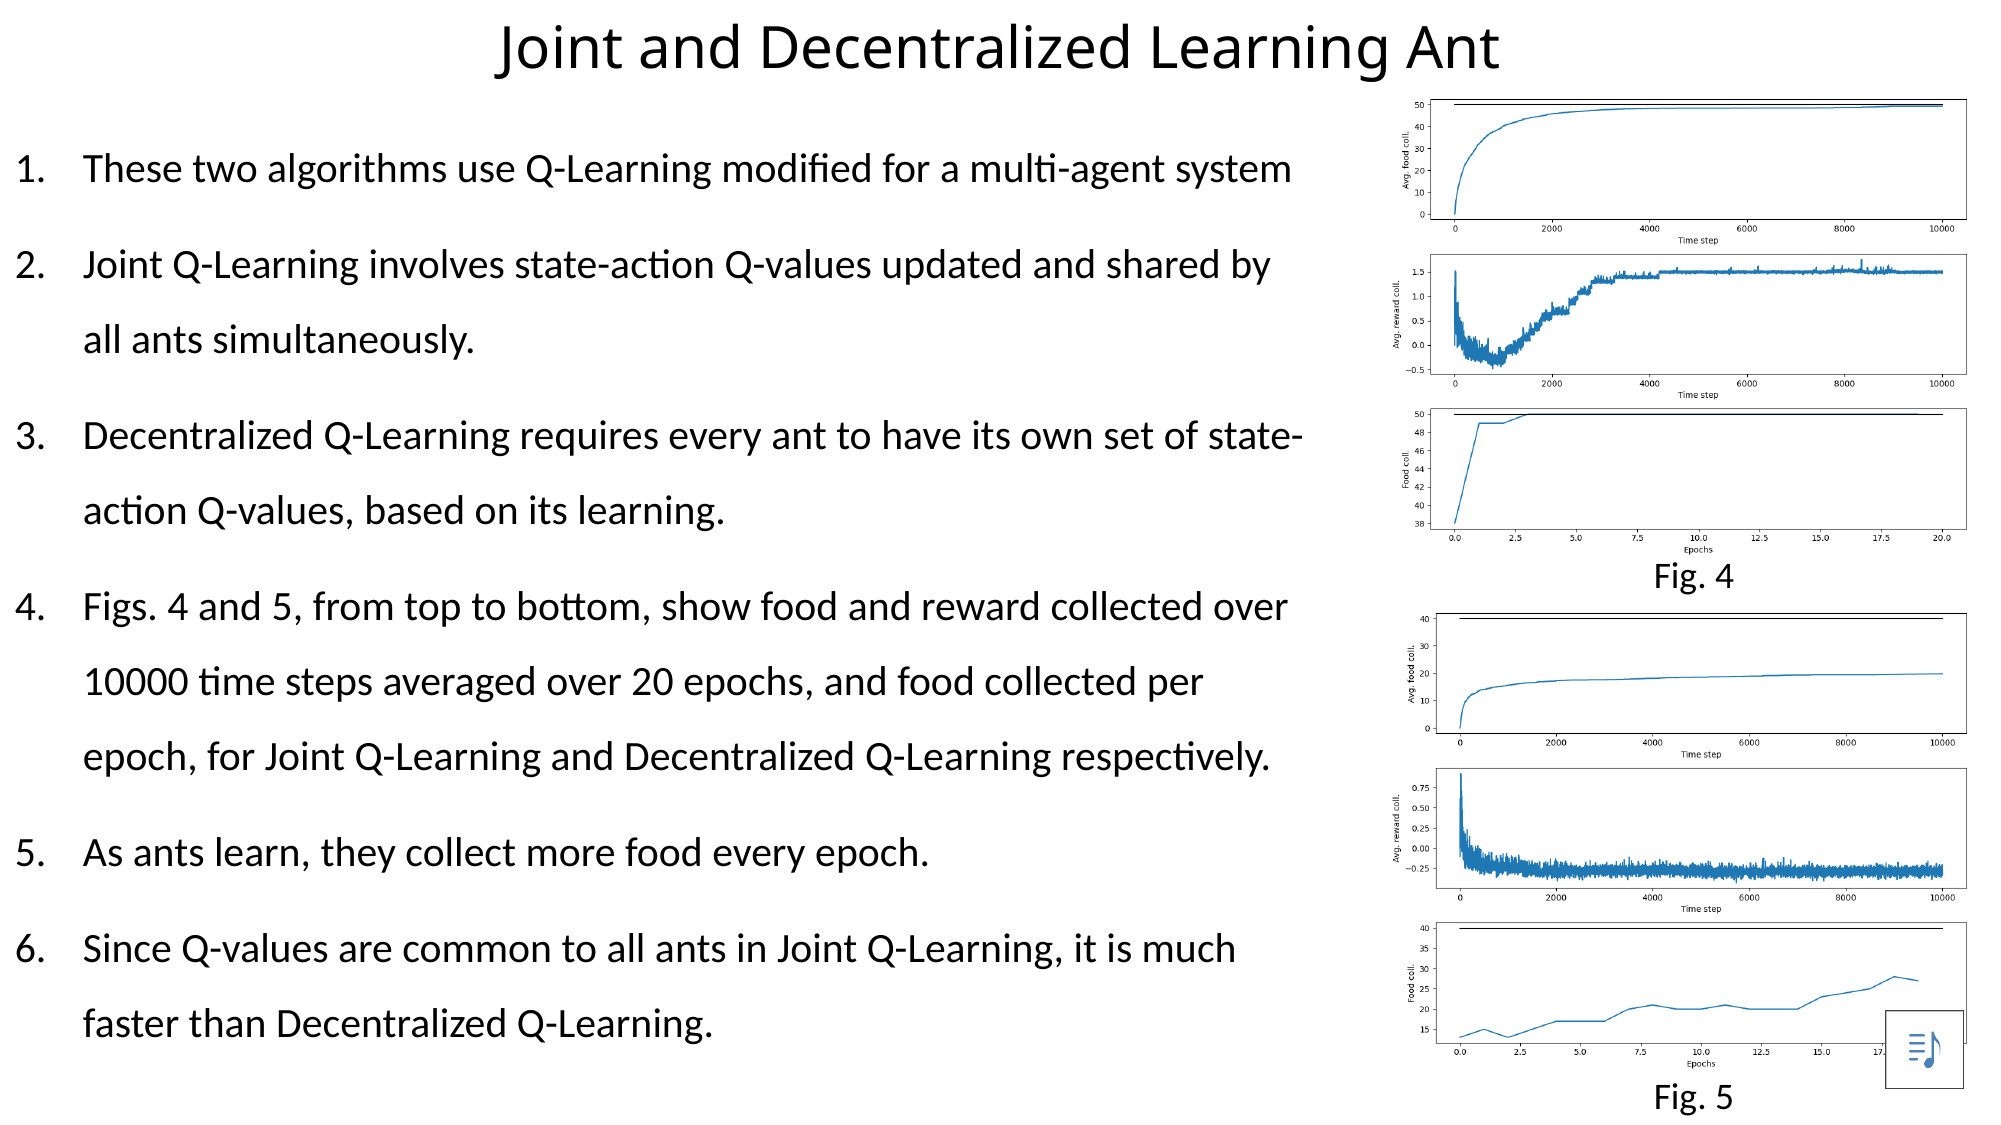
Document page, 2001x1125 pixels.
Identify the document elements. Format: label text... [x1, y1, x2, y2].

picture [1384, 604, 1976, 1078]
text_box Fig. 4 [1639, 571, 1750, 603]
text_box Fig. 5 [1639, 1087, 1750, 1125]
picture [1384, 89, 1976, 563]
text_box These two algorithms use Q-Learning modified for a multi-agent system Joint Q-Learning involves state-action Q-values updated and shared by all ants simultaneously. Decentralized Q-Learning requires every ant to have its own set of state-action Q-values, based on its learning. Figs. 4 and 5, from top to bottom, show food and reward collected over 10000 time steps averaged over 20 epochs, and food collected per epoch, for Joint Q-Learning and Decentralized Q-Learning respectively. As ants learn, they collect more food every epoch. Since Q-values are common to all ants in Joint Q-Learning, it is much faster than Decentralized Q-Learning. [0, 108, 1329, 1081]
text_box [1884, 1009, 1965, 1090]
text_box Joint and Decentralized Learning Ant [249, 0, 1750, 89]
